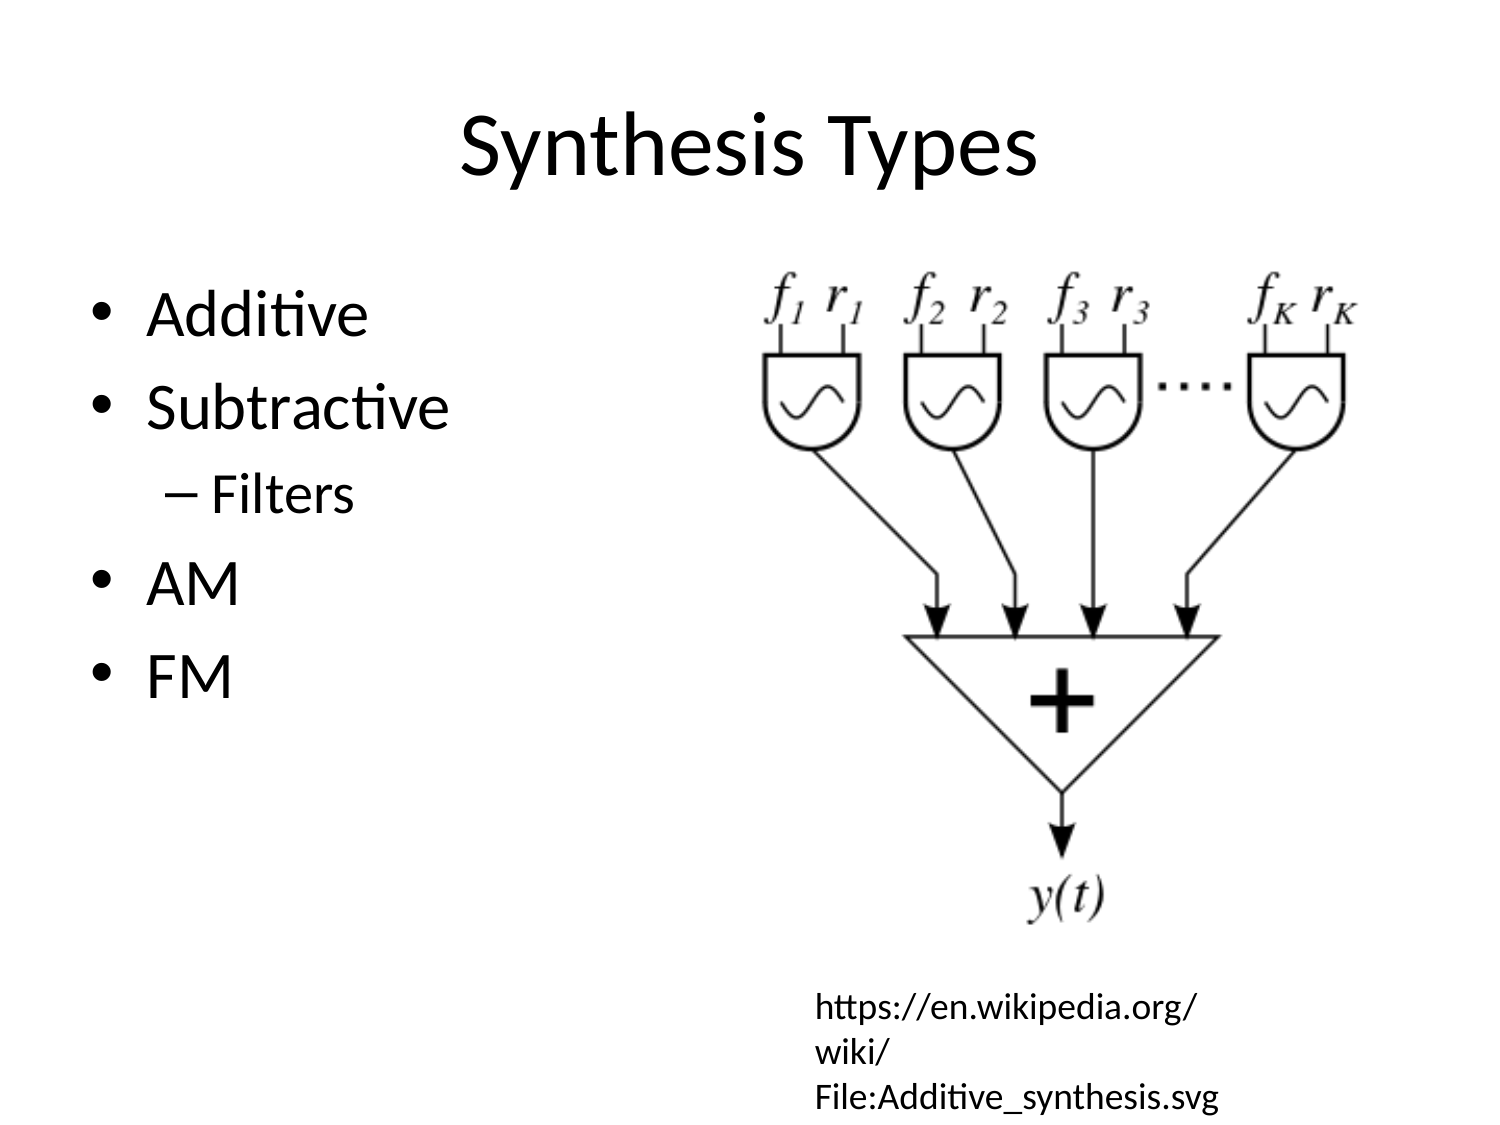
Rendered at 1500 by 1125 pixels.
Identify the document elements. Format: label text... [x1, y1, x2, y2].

picture [749, 262, 1376, 951]
text_box https://en.wikipedia.org/wiki/File:Additive_synthesis.svg [800, 974, 1300, 1125]
list Additive Subtractive Filters AM FM [75, 262, 1425, 1005]
title Synthesis Types [75, 45, 1425, 233]
